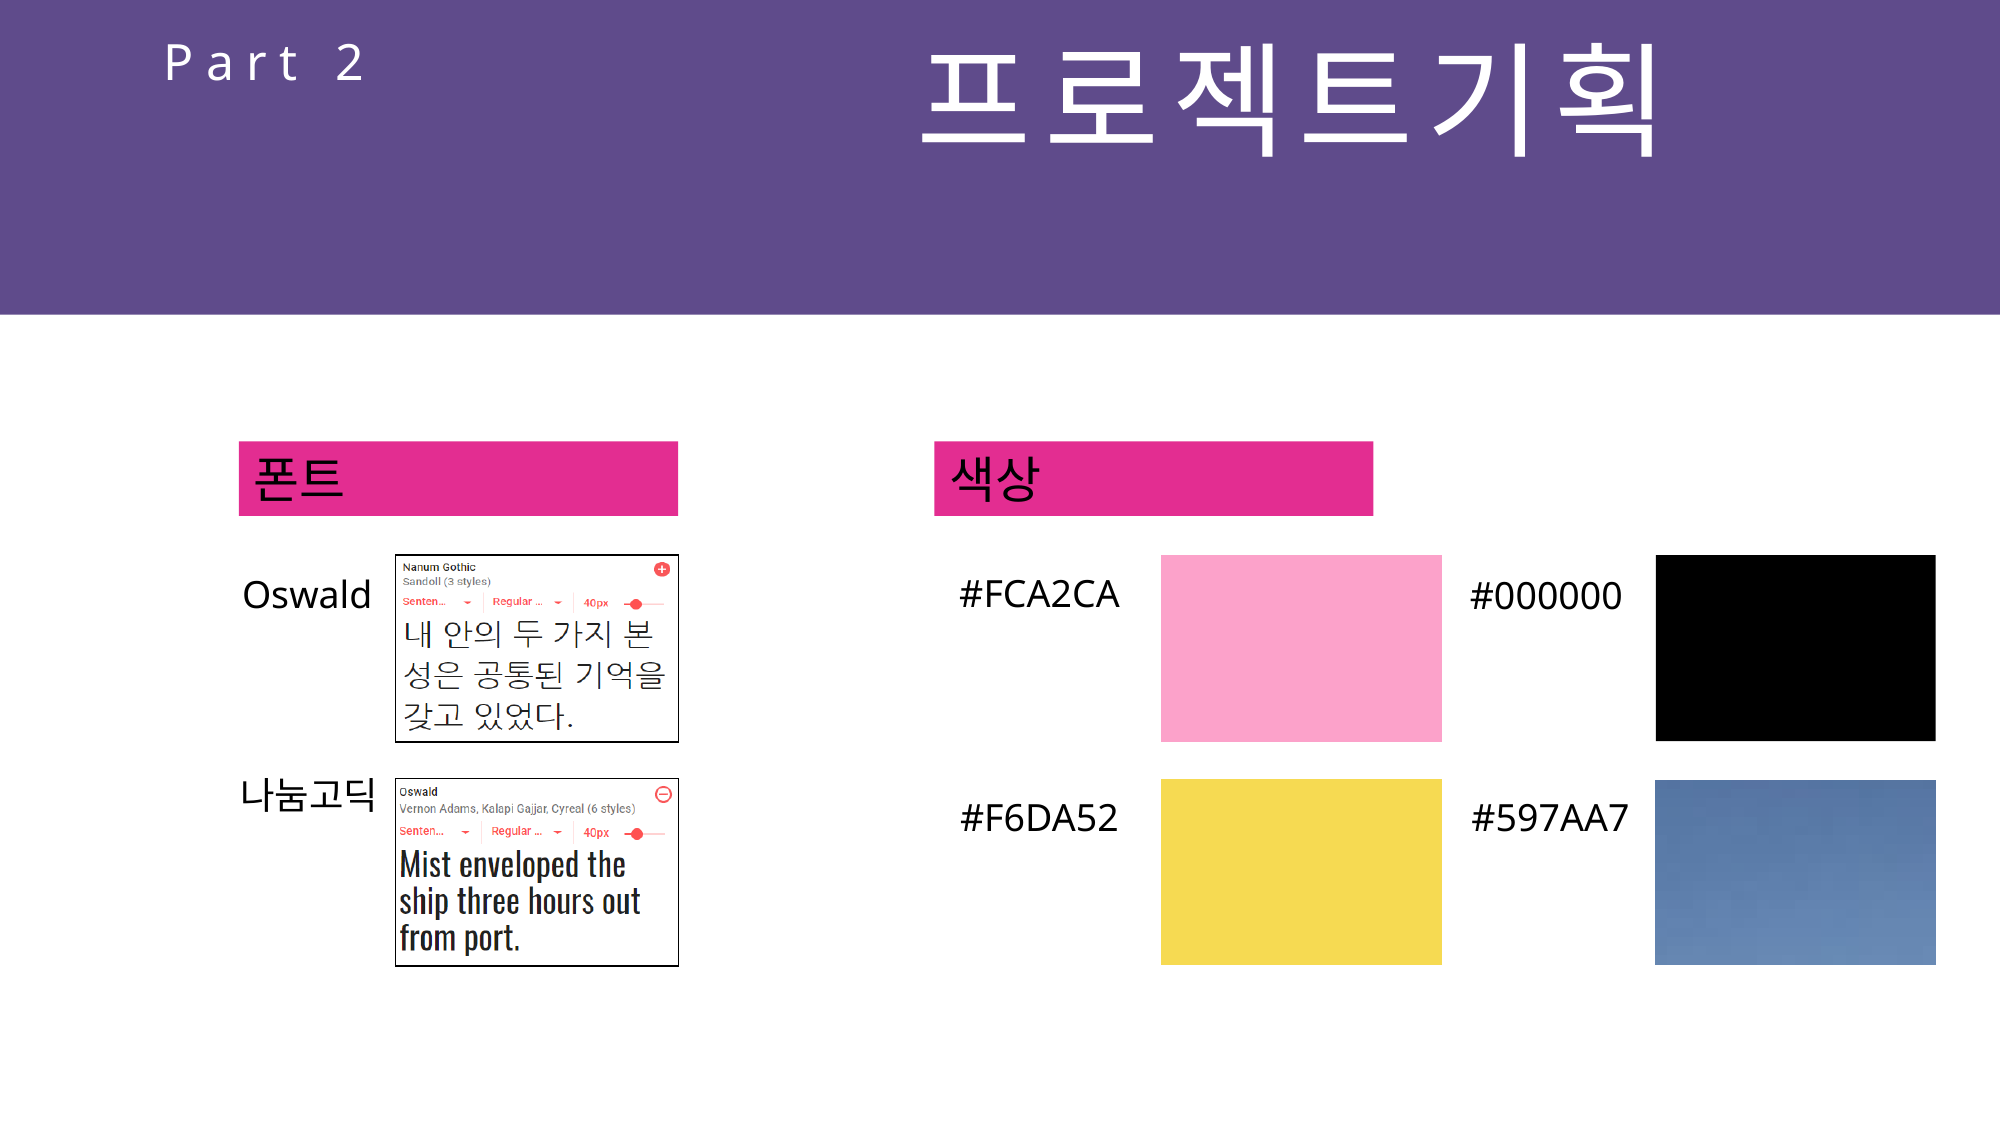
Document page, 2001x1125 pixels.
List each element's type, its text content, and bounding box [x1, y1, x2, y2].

text_box #F6DA52 [933, 778, 1146, 855]
text_box 색상 [934, 441, 1374, 516]
text_box [1655, 554, 1937, 742]
text_box Oswald [218, 555, 395, 631]
text_box 나눔고딕 [200, 778, 419, 855]
text_box Part 2 [148, 22, 380, 98]
picture [395, 555, 678, 742]
text_box #597AA7 [1444, 778, 1657, 855]
text_box 폰트 [238, 441, 679, 516]
picture [1161, 555, 1442, 742]
picture [395, 779, 678, 965]
picture [1161, 779, 1442, 965]
text_box #000000 [1442, 556, 1653, 633]
text_box #FCA2CA [933, 555, 1146, 631]
picture [1655, 780, 1936, 965]
text_box 프로젝트기획 [901, 15, 1685, 180]
text_box [0, 0, 2000, 316]
